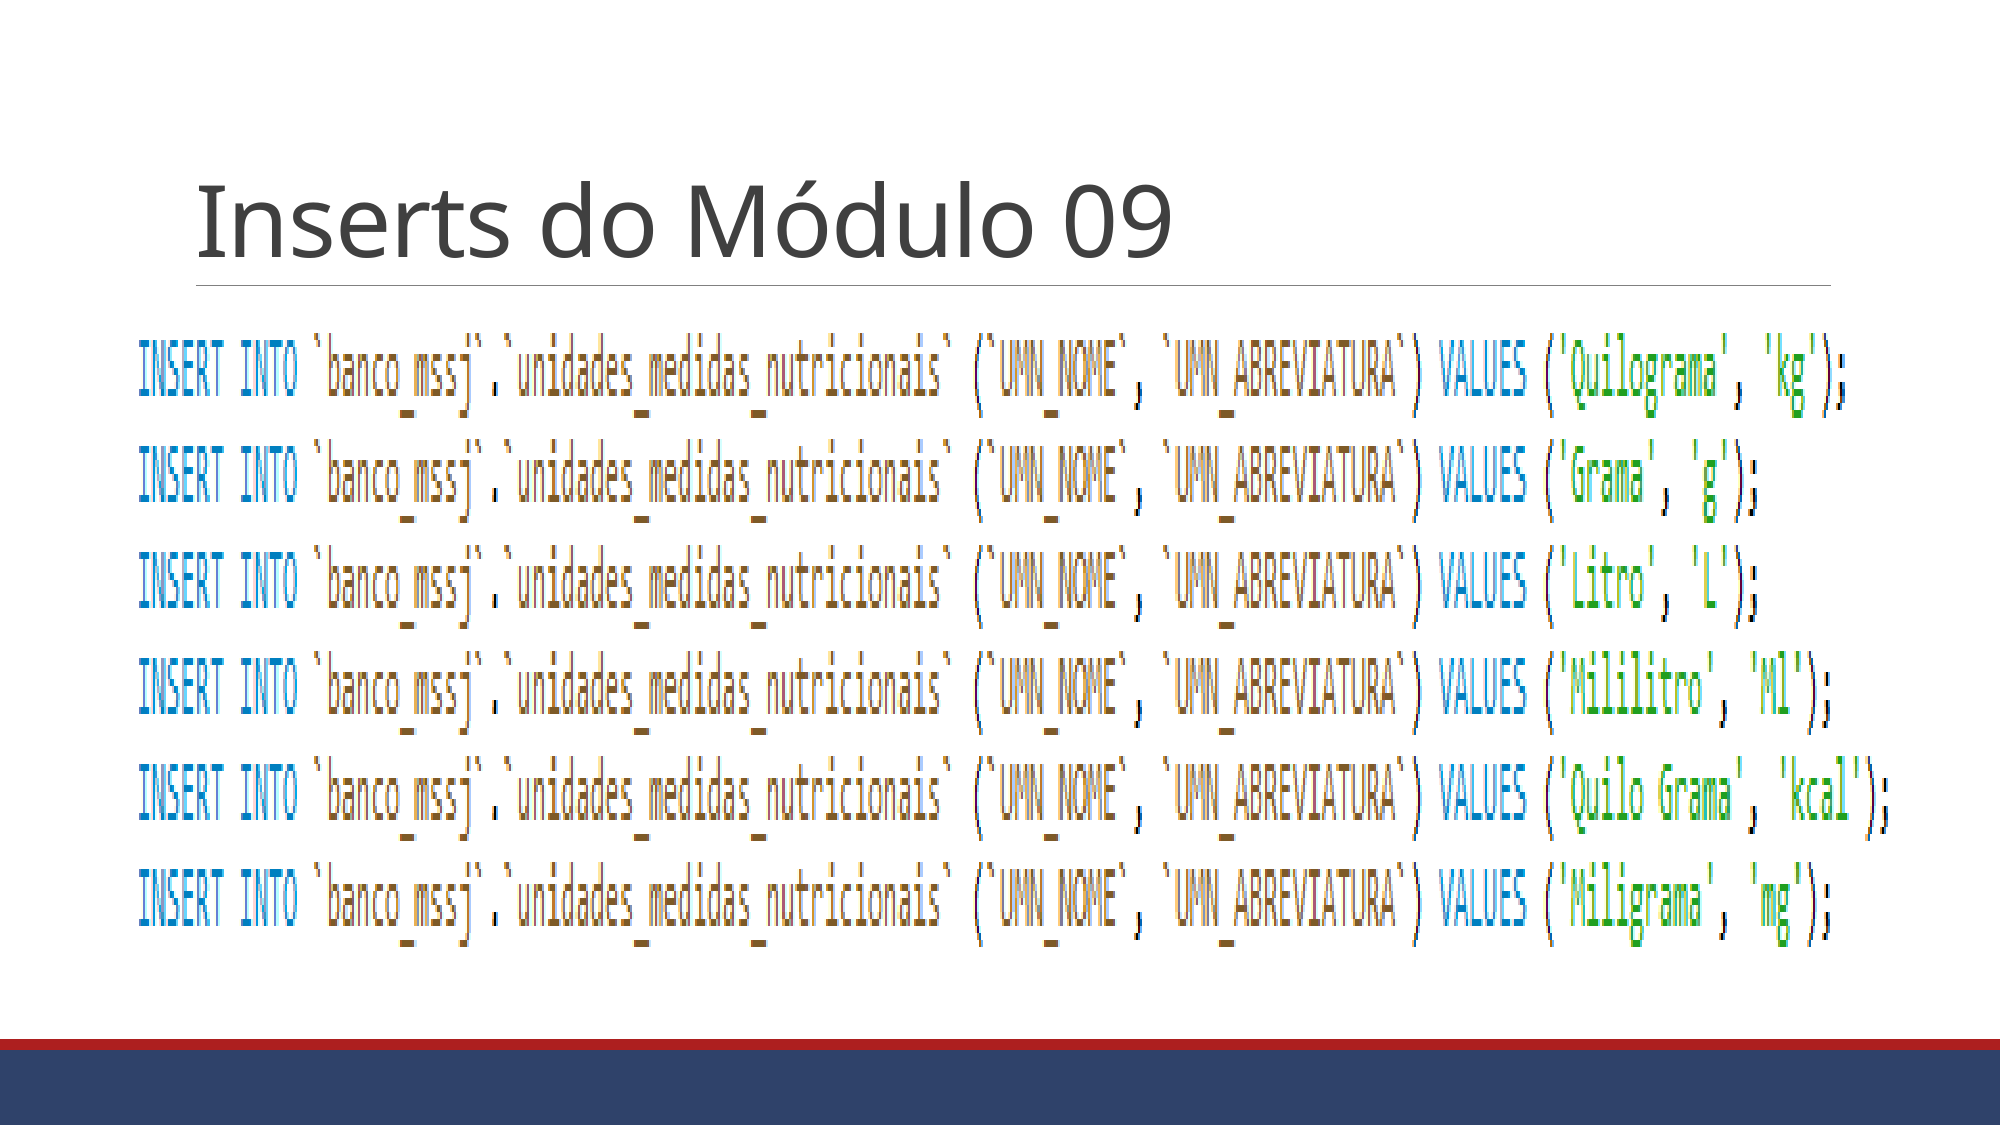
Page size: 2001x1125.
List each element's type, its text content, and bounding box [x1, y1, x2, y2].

title Inserts do Módulo 09 [180, 47, 1830, 285]
picture [139, 297, 1915, 991]
